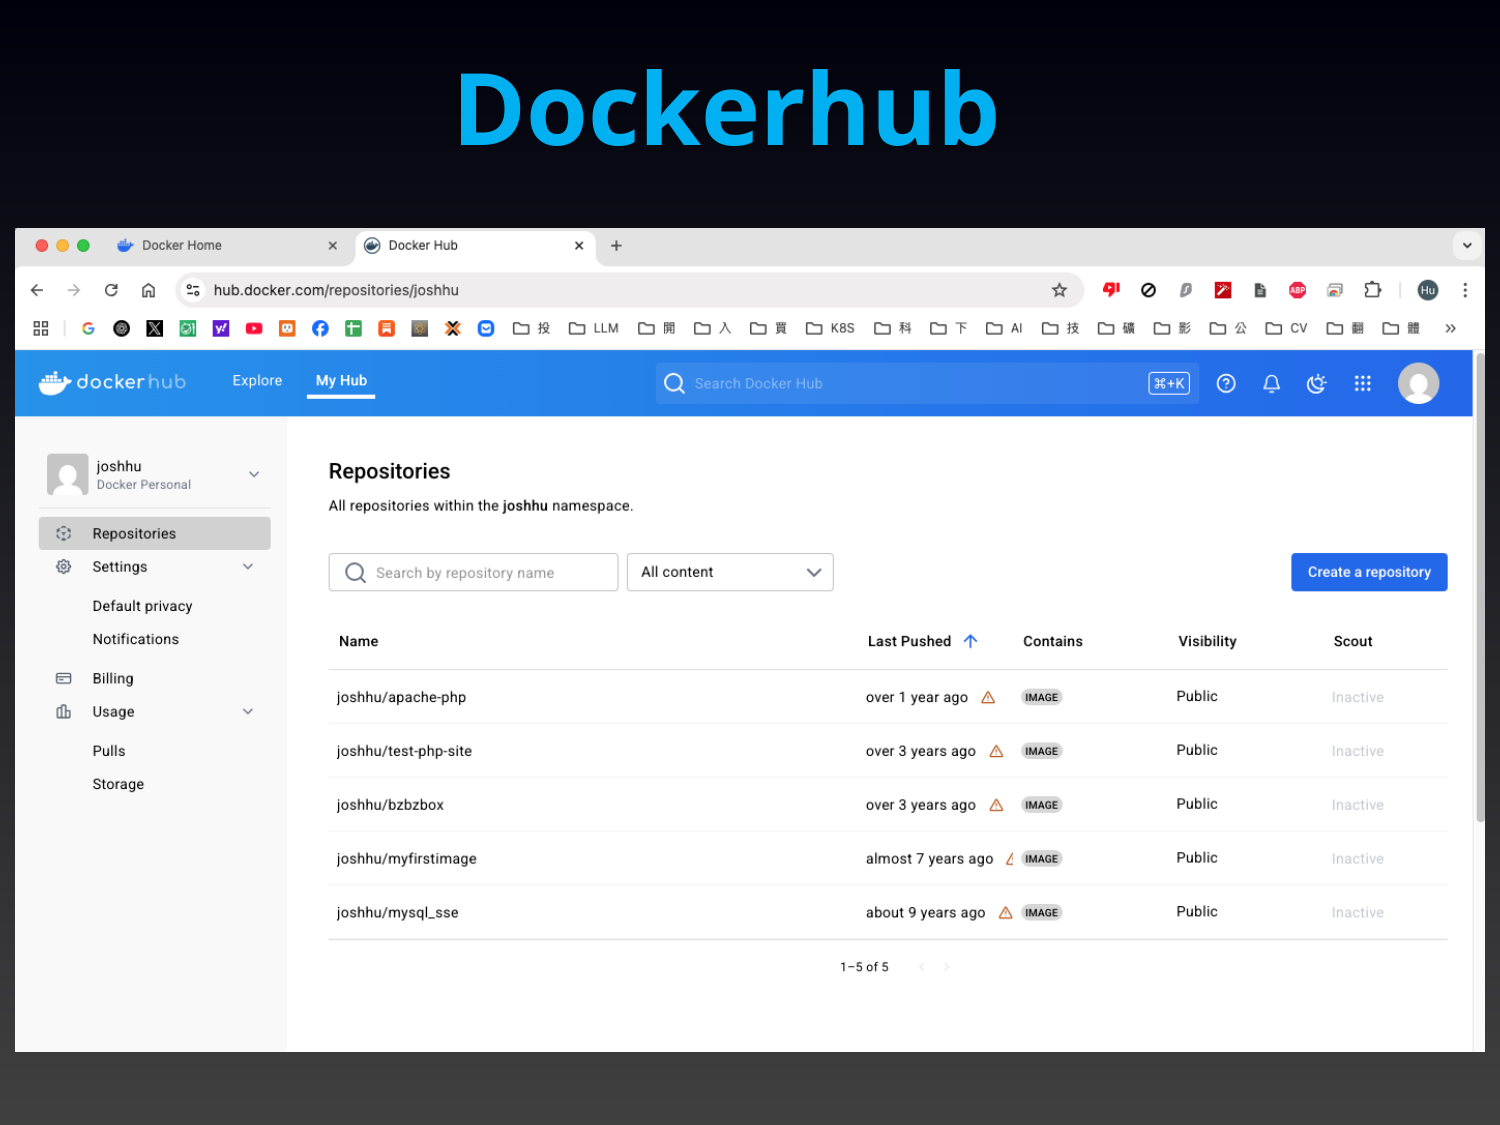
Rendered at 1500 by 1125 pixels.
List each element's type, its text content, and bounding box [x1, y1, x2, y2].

text_box Dockerhub [437, 17, 1089, 181]
picture [15, 227, 1485, 1052]
